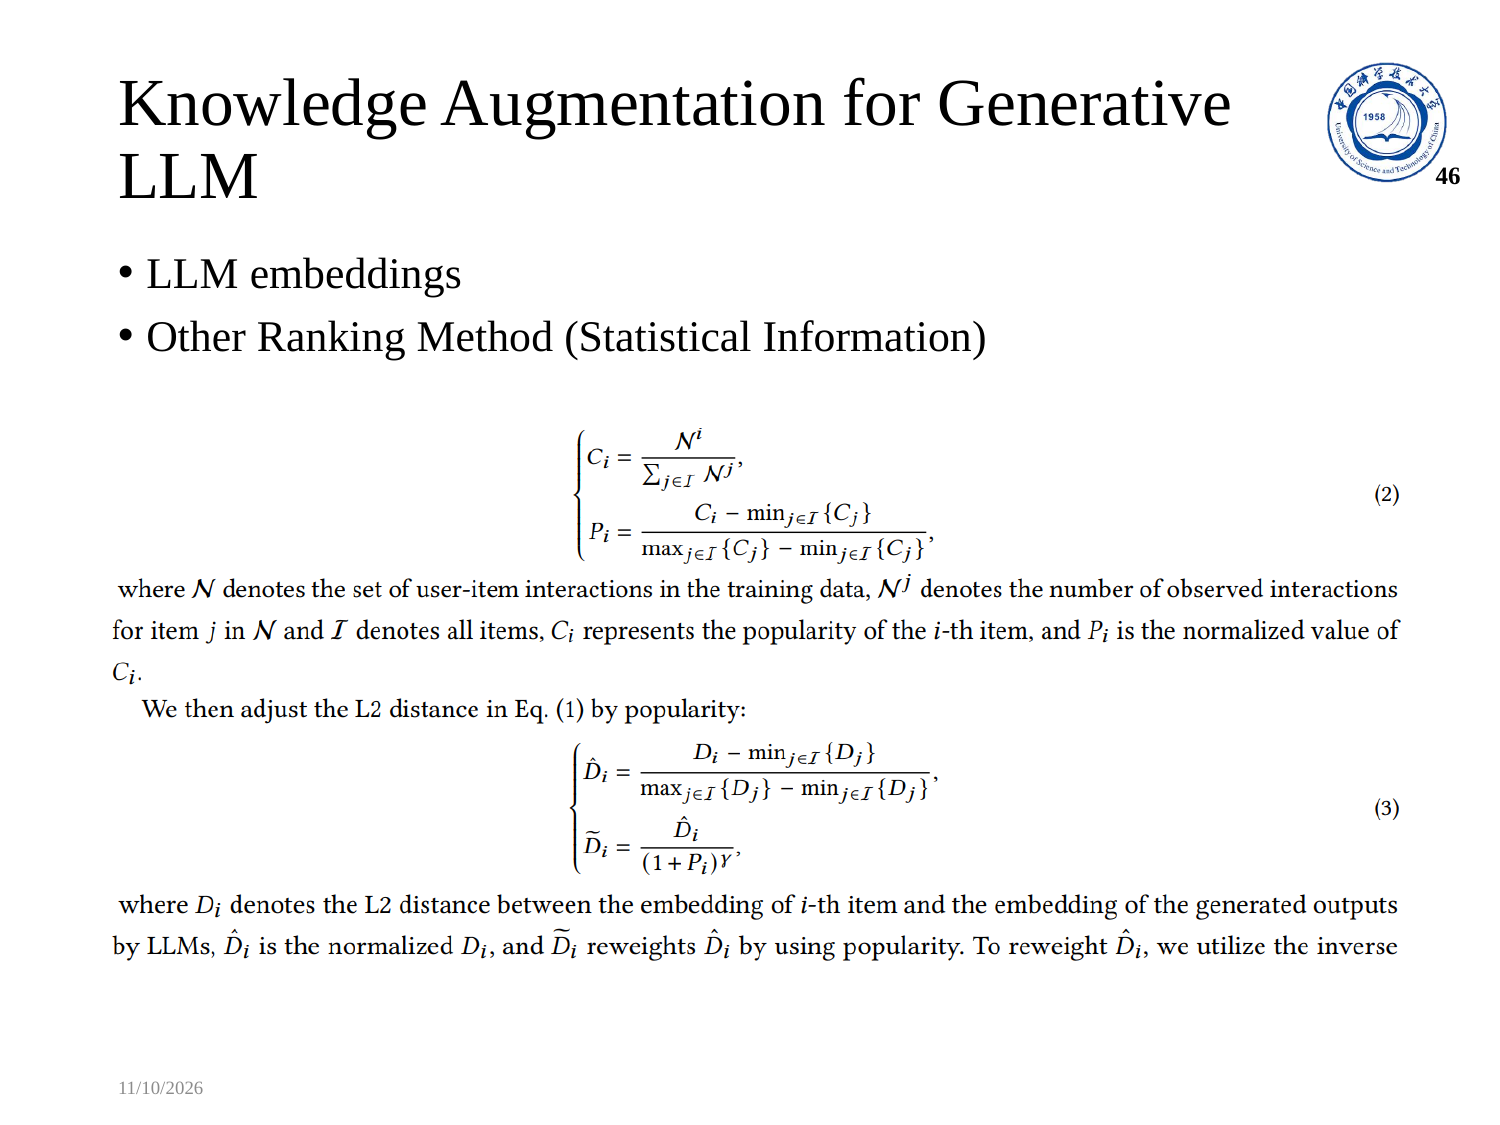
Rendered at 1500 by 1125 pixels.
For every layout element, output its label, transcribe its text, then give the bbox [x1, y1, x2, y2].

slide_number 46 [1372, 144, 1476, 205]
picture [93, 428, 1426, 970]
picture [1397, 59, 1450, 144]
title Knowledge Augmentation for Generative LLM [103, 59, 1397, 221]
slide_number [103, 1065, 240, 1109]
list LLM embeddings Other Ranking Method (Statistical Information) [103, 243, 1416, 404]
